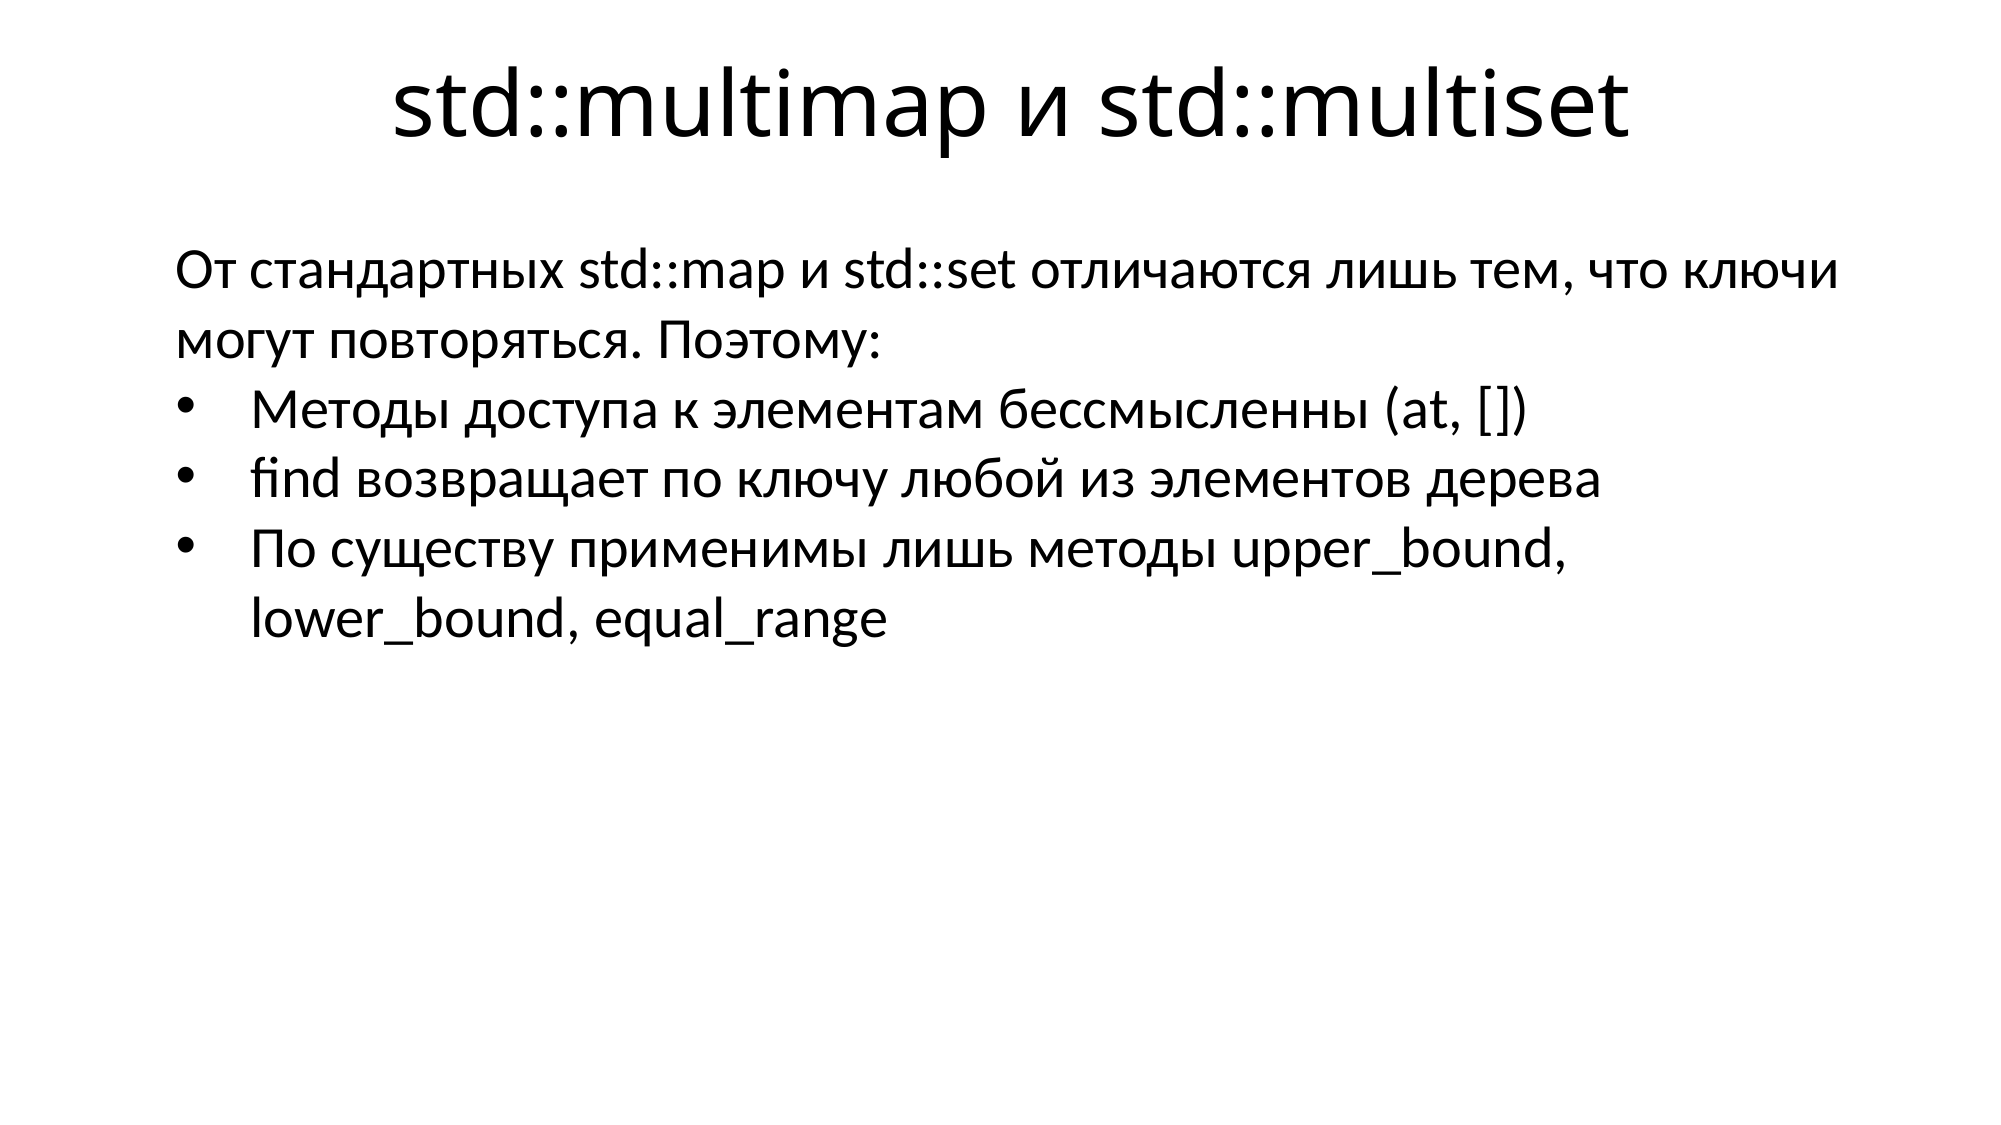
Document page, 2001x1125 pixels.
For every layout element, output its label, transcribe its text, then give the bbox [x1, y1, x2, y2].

text_box std::multimap и std::multiset [160, 0, 1886, 216]
text_box От стандартных std::map и std::set отличаются лишь тем, что ключи могут повторяться. Поэтому: Методы доступа к элементам бессмысленны (at, []) find возвращает по ключу любой из элементов дерева По существу применимы лишь методы upper_bound, lower_bound, equal_range [160, 222, 1864, 657]
